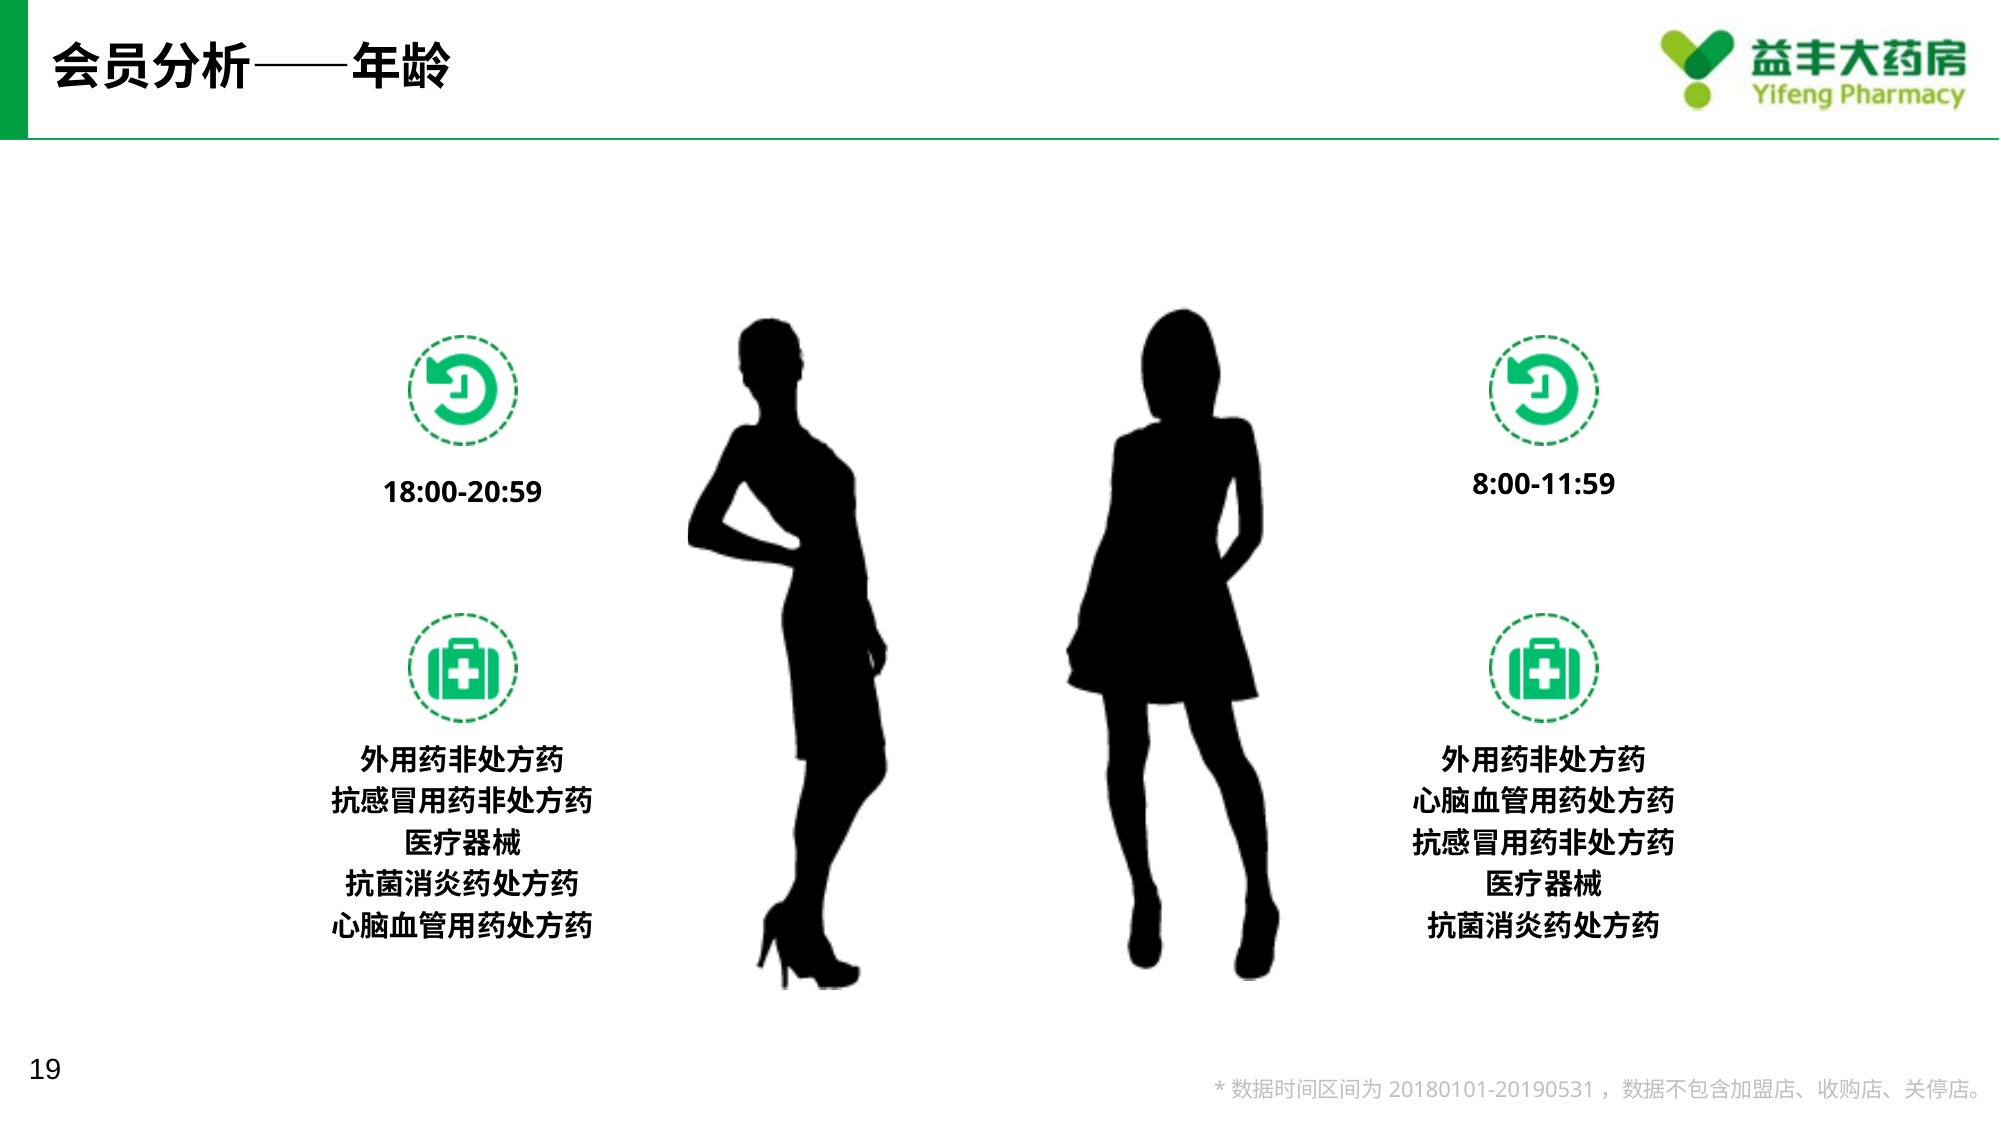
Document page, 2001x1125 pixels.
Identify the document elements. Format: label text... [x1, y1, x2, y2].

picture [408, 335, 518, 446]
picture [408, 613, 518, 723]
text_box [1600, 973, 2000, 1125]
picture [1489, 335, 1599, 446]
text_box 外用药非处方药 心脑血管用药处方药 抗感冒用药非处方药 医疗器械 抗菌消炎药处方药 [1412, 734, 1676, 943]
text_box *数据时间区间为20180101-20190531，数据不包含加盟店、收购店、关停店。 [1213, 1078, 1993, 1103]
text_box [0, 0, 29, 140]
picture [1640, 11, 1991, 127]
text_box 19 [14, 1042, 150, 1103]
text_box 8:00-11:59 [1472, 465, 1616, 501]
text_box 18:00-20:59 [382, 473, 543, 509]
picture [1045, 297, 1303, 981]
text_box 外用药非处方药 抗感冒用药非处方药 医疗器械 抗菌消炎药处方药 心脑血管用药处方药 [331, 734, 595, 943]
text_box 会员分析——年龄 [51, 41, 996, 97]
picture [1489, 613, 1599, 723]
picture [687, 310, 946, 994]
